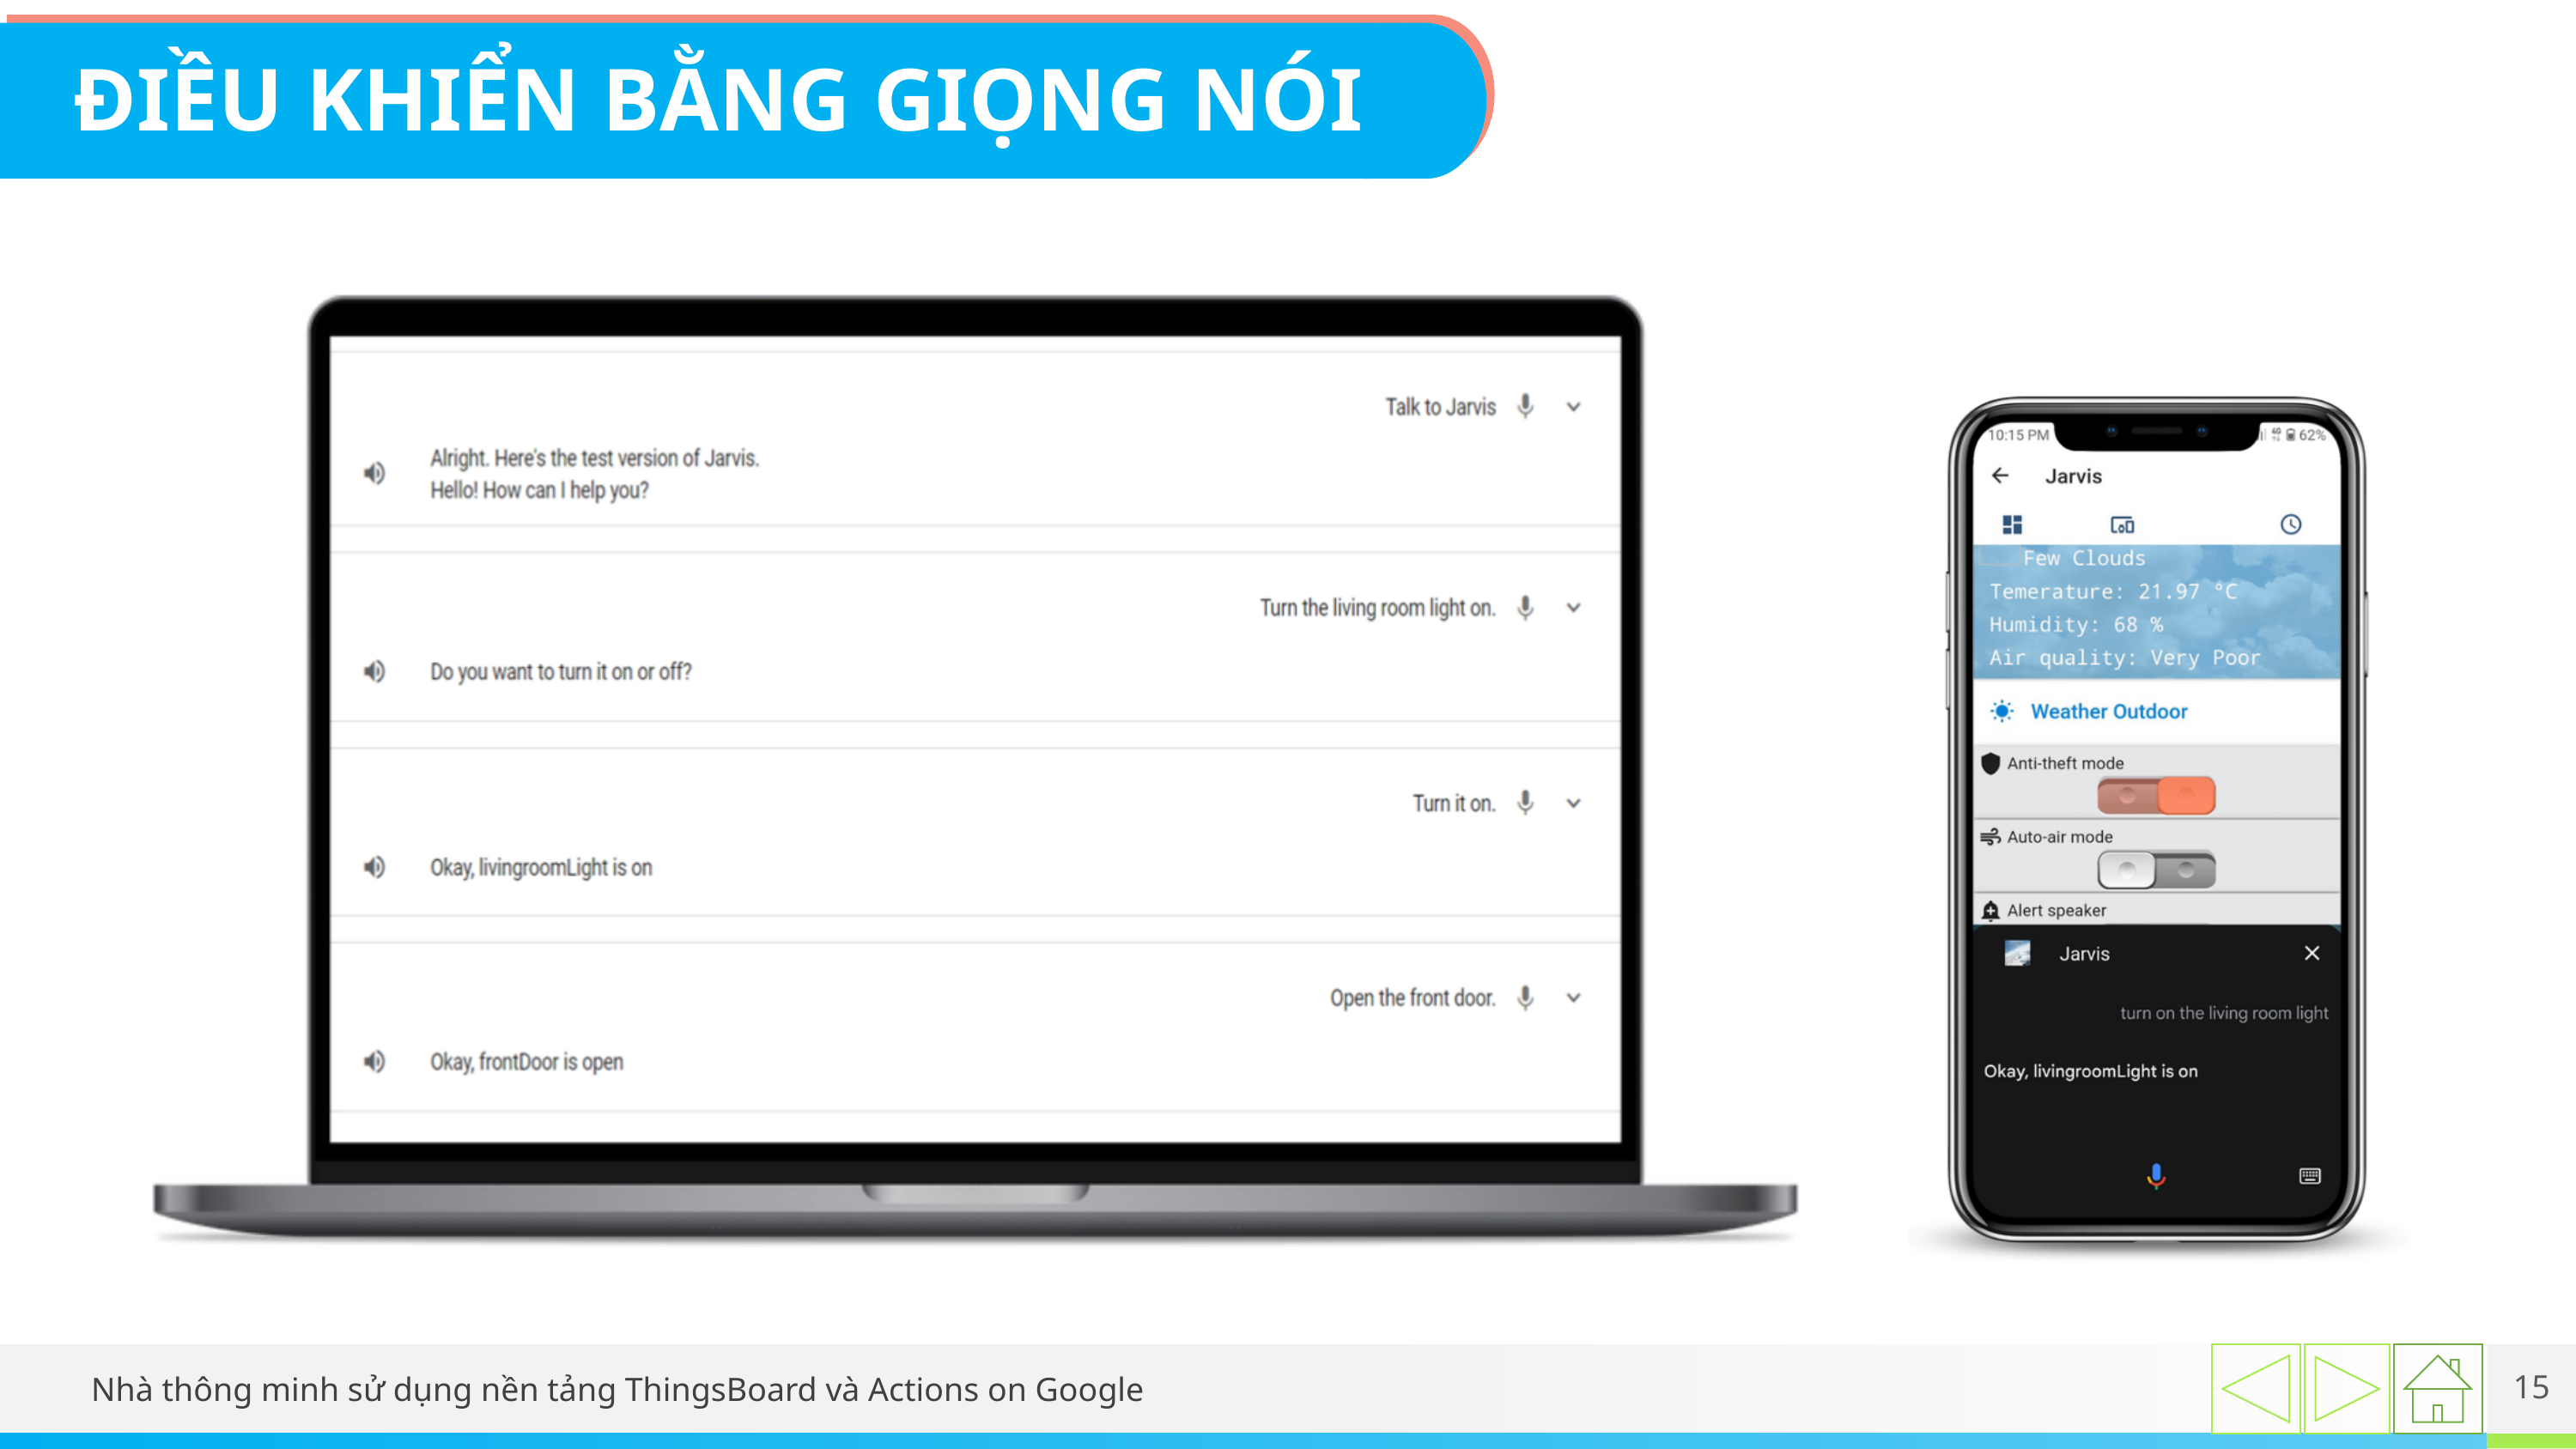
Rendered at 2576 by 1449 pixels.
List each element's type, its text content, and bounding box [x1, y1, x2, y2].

footer Nhà thông minh sử dụng nền tảng ThingsBoard và Actions on Google [91, 1344, 1248, 1432]
slide_number 15 [2487, 1343, 2576, 1434]
picture [1907, 352, 2413, 1301]
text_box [0, 22, 1487, 179]
picture [105, 210, 1832, 1344]
